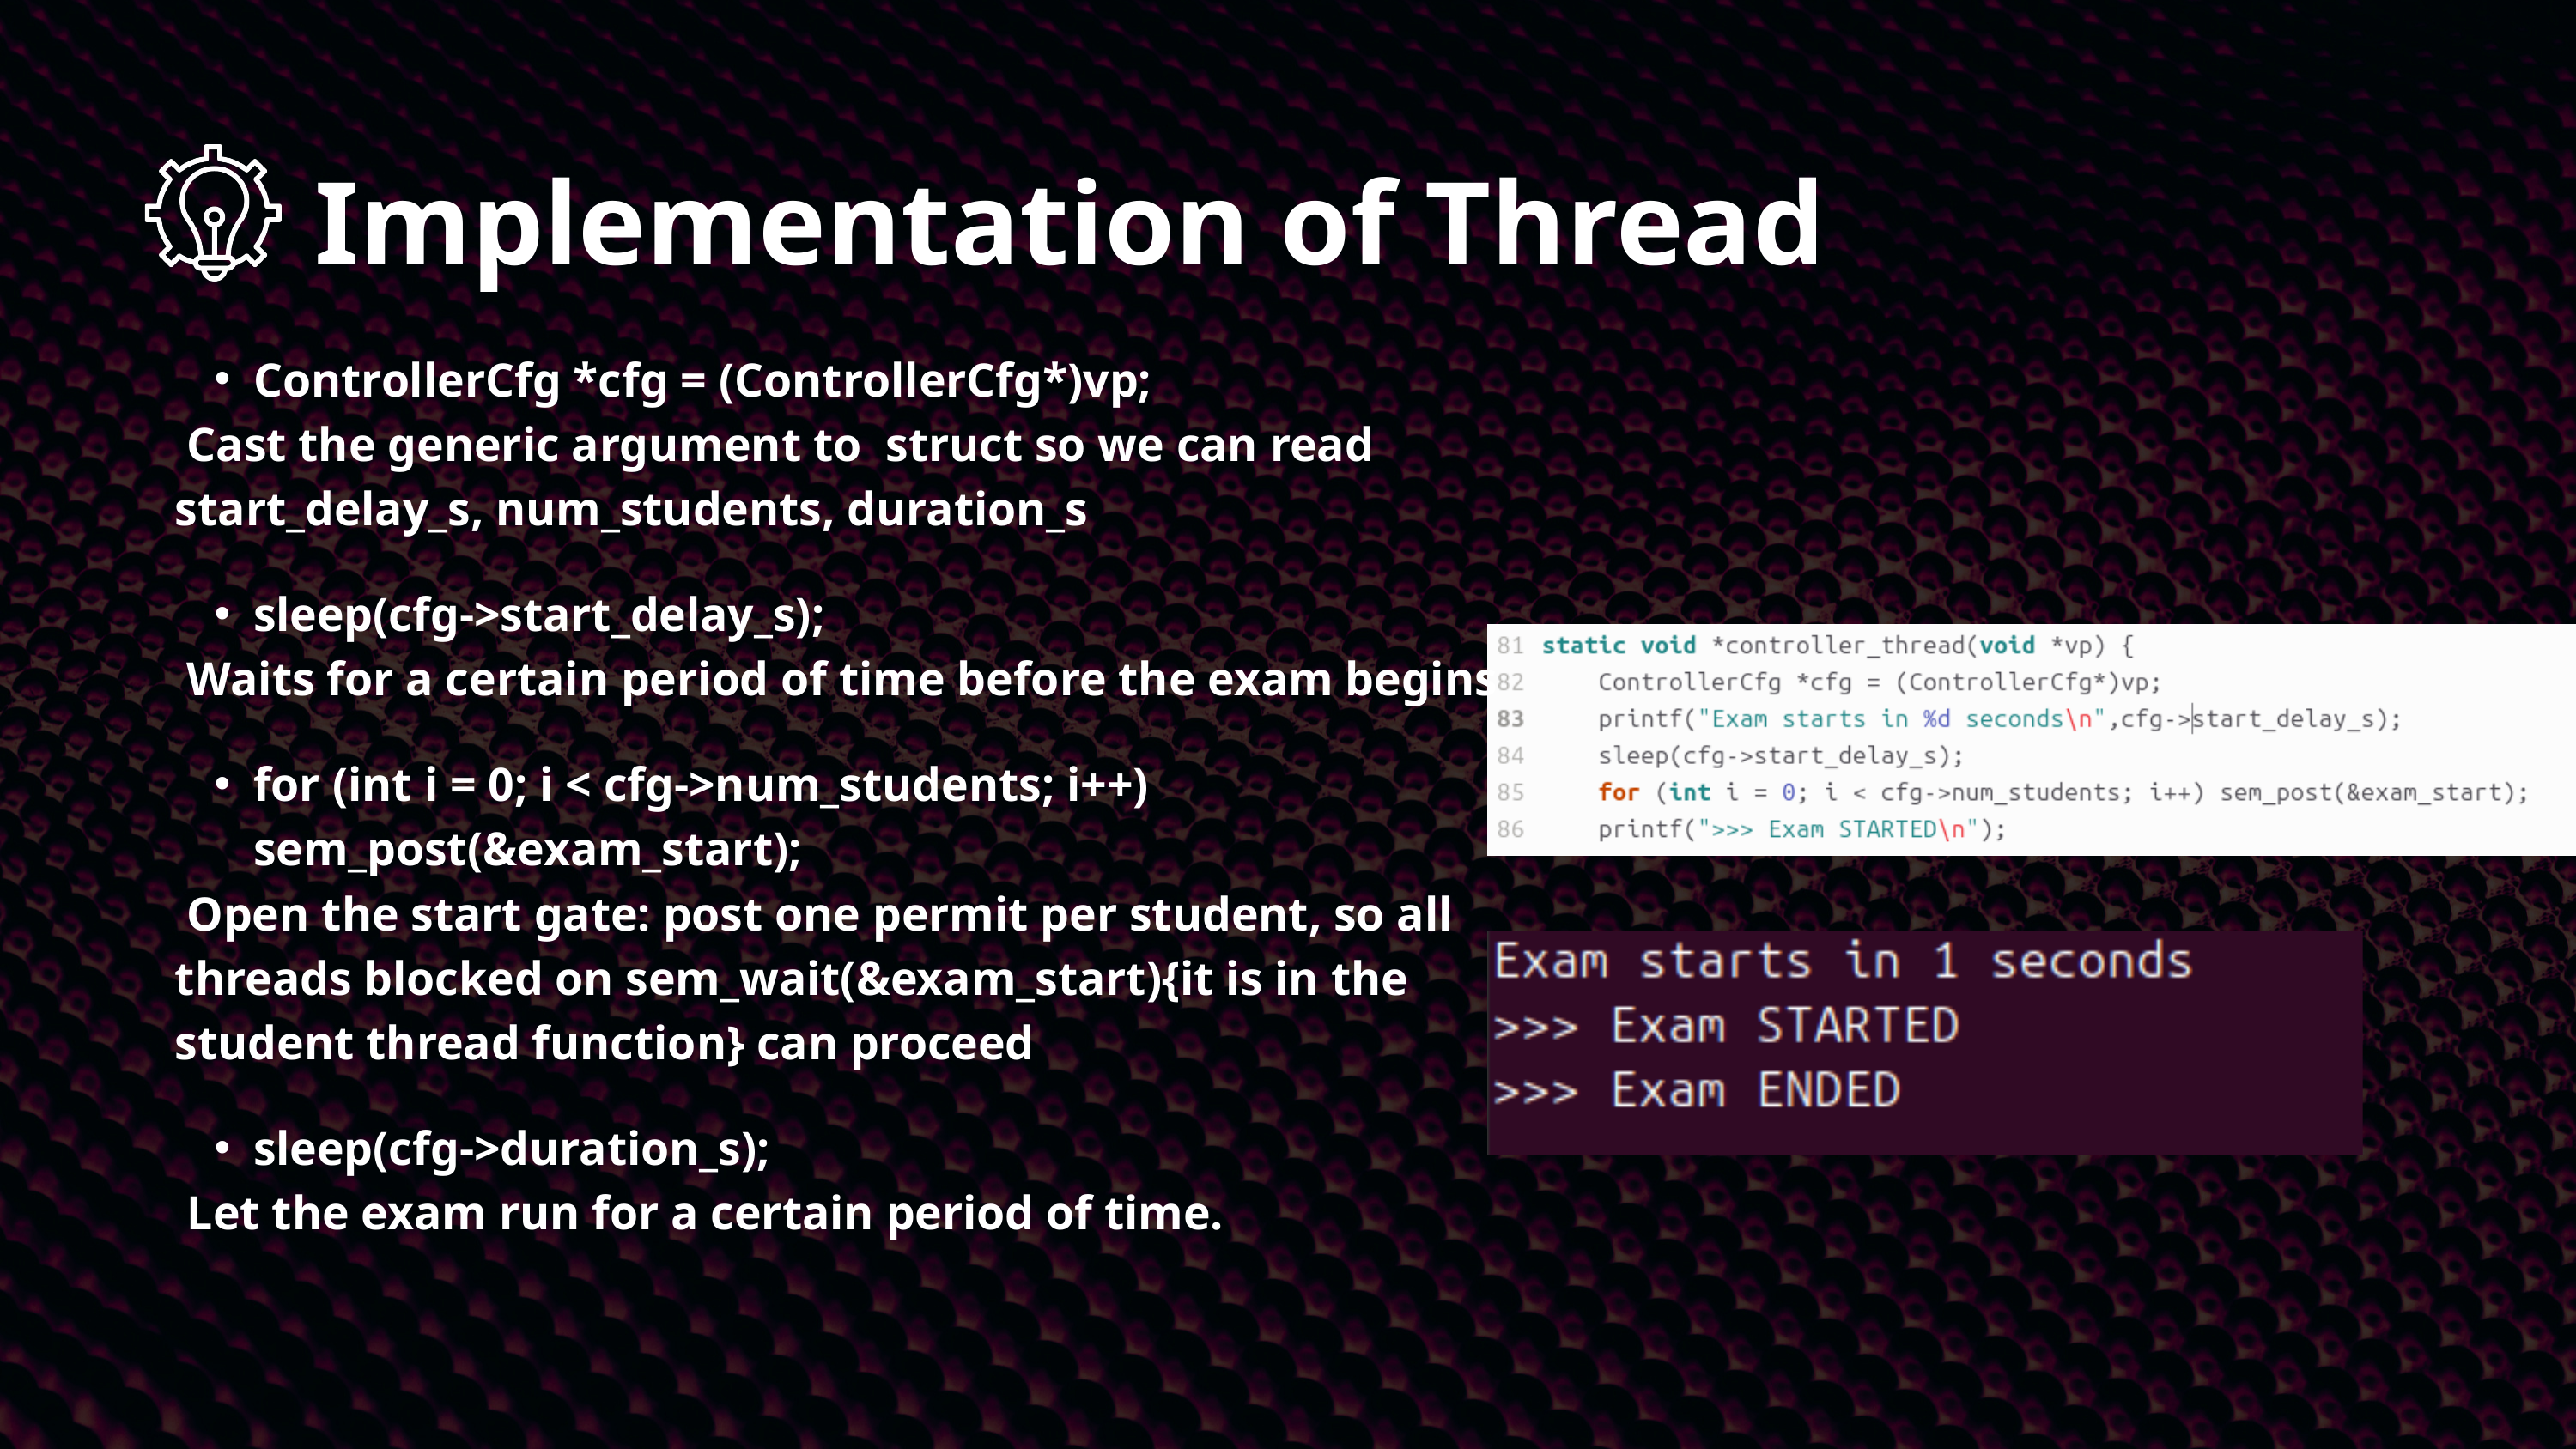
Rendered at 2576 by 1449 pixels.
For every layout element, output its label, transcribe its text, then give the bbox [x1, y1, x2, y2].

text_box [0, 0, 2576, 1449]
text_box [1525, 624, 2576, 856]
text_box Implementation of Thread [314, 127, 1850, 288]
text_box [144, 144, 283, 282]
text_box [1525, 931, 2363, 1155]
text_box ControllerCfg *cfg = (ControllerCfg*)vp; Cast the generic argument to struct so we can read start_delay_s, num_students, duration_s sleep(cfg->start_delay_s); Waits for a certain period of time before the exam begins for (int i = 0; i < cfg->num_students; i++) sem_post(&exam_start); Open the start gate: post one permit per student, so all threads blocked on sem_wait(&exam_start){it is in the student thread function} can proceed sleep(cfg->duration_s); Let the exam run for a certain period of time. [174, 341, 1525, 1345]
